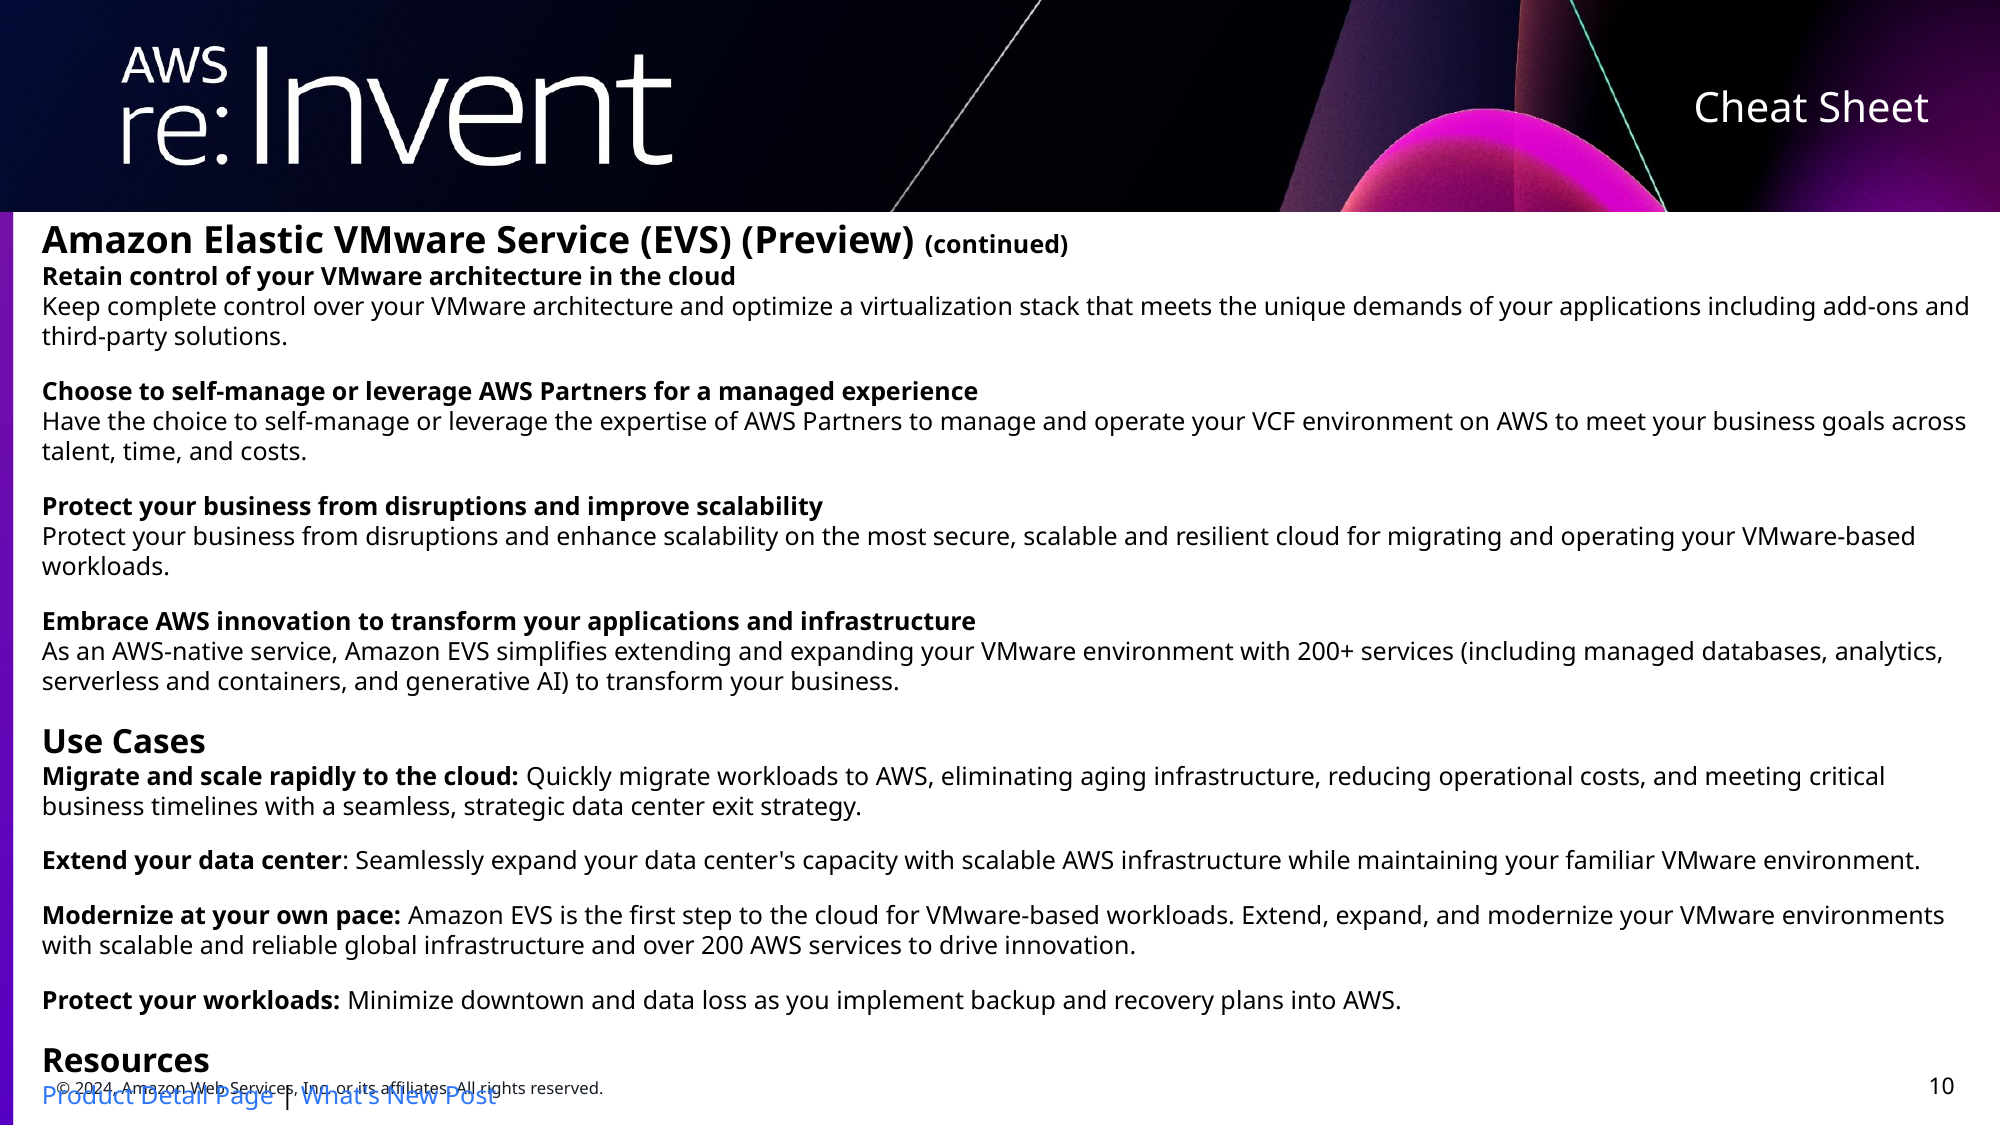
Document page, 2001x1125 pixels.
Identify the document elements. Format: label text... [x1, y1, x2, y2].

text_box Amazon Elastic VMware Service (EVS) (Preview) (continued) Retain control of your VMware architecture in the cloud Keep complete control over your VMware architecture and optimize a virtualization stack that meets the unique demands of your applications including add-ons and third-party solutions. Choose to self-manage or leverage AWS Partners for a managed experience Have the choice to self-manage or leverage the expertise of AWS Partners to manage and operate your VCF environment on AWS to meet your business goals across talent, time, and costs. Protect your business from disruptions and improve scalability Protect your business from disruptions and enhance scalability on the most secure, scalable and resilient cloud for migrating and operating your VMware-based workloads. Embrace AWS innovation to transform your applications and infrastructure As an AWS-native service, Amazon EVS simplifies extending and expanding your VMware environment with 200+ services (including managed databases, analytics, serverless and containers, and generative AI) to transform your business. Use Cases Migrate and scale rapidly to the cloud: Quickly migrate workloads to AWS, eliminating aging infrastructure, reducing operational costs, and meeting critical business timelines with a seamless, strategic data center exit strategy. Extend your data center: Seamlessly expand your data center's capacity with scalable AWS infrastructure while maintaining your familiar VMware environment. Modernize at your own pace: Amazon EVS is the first step to the cloud for VMware-based workloads. Extend, expand, and modernize your VMware environments with scalable and reliable global infrastructure and over 200 AWS services to drive innovation. Protect your workloads: Minimize downtown and data loss as you implement backup and recovery plans into AWS. Resources Product Detail Page | What's New Post [27, 212, 2000, 1121]
picture [0, 0, 2000, 212]
